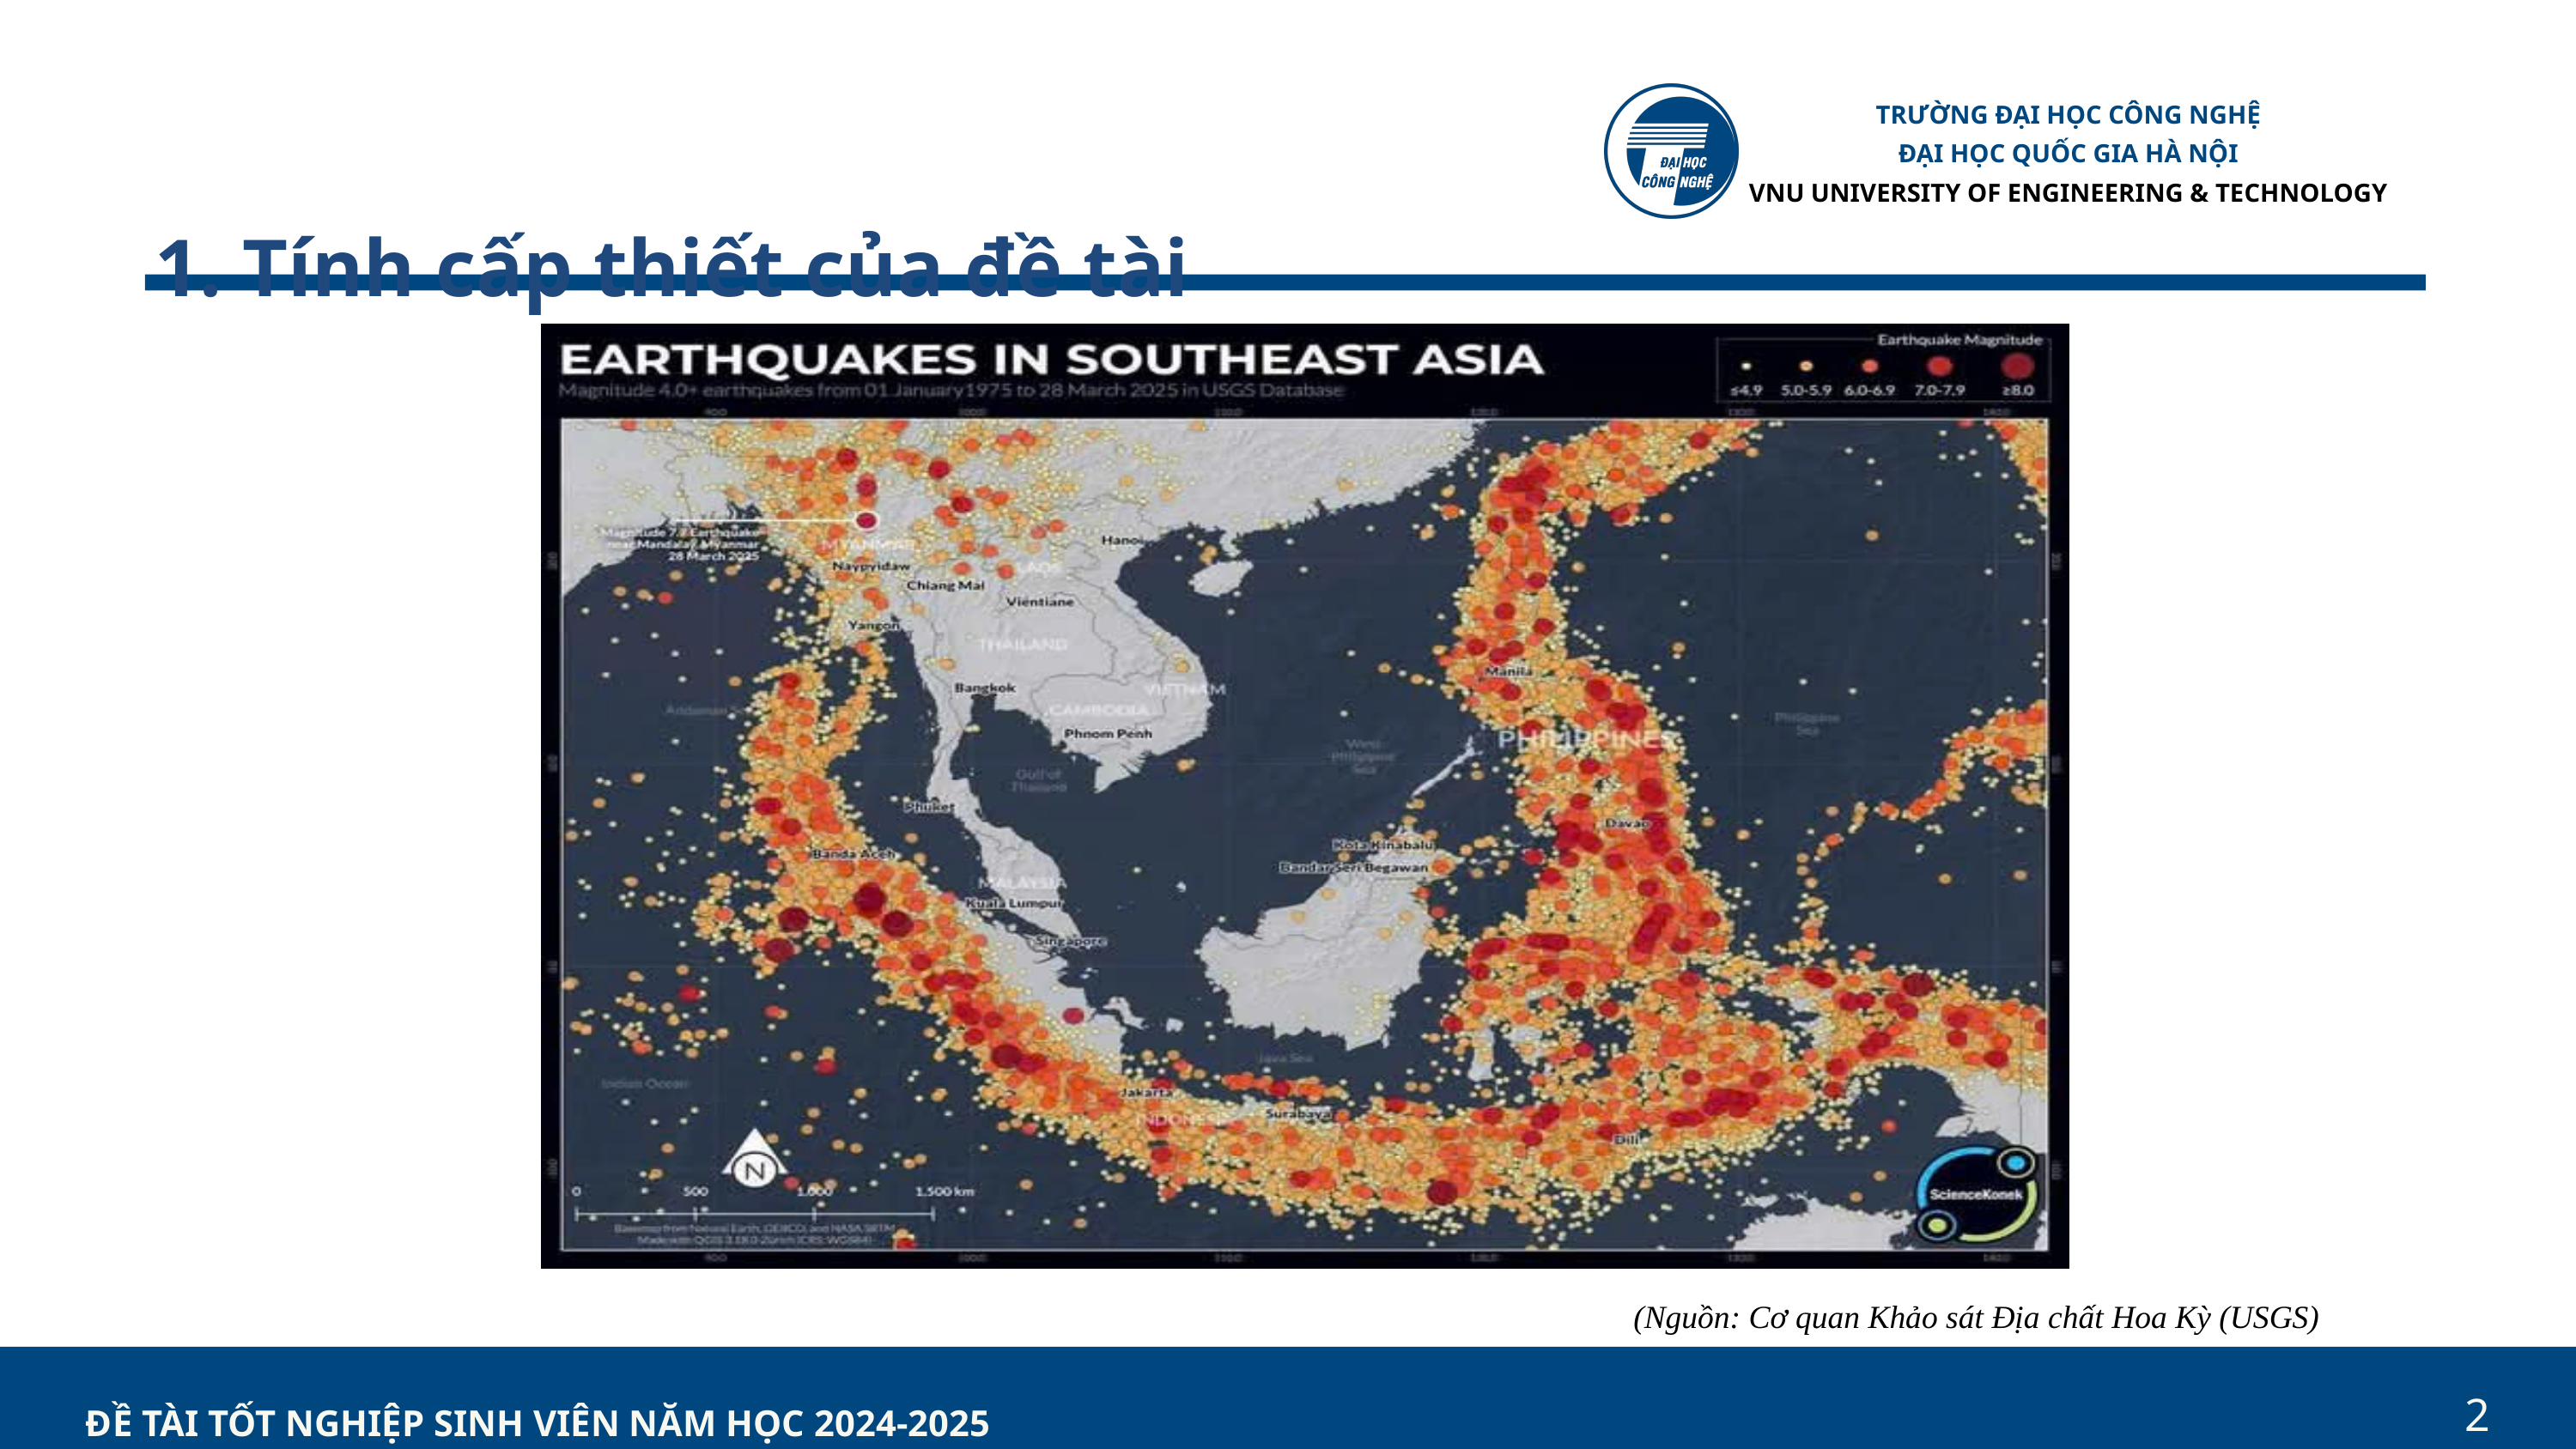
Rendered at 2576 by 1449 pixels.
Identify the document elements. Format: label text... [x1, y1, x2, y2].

text_box [1510, 274, 2426, 291]
text_box [144, 274, 154, 291]
text_box (Nguồn: Cơ quan Khảo sát Địa chất Hoa Kỳ (USGS) [1588, 1278, 2333, 1342]
picture [540, 324, 2069, 1270]
text_box 1. Tính cấp thiết của đề tài [154, 106, 1510, 312]
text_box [0, 1346, 2576, 1449]
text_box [1603, 83, 2431, 219]
